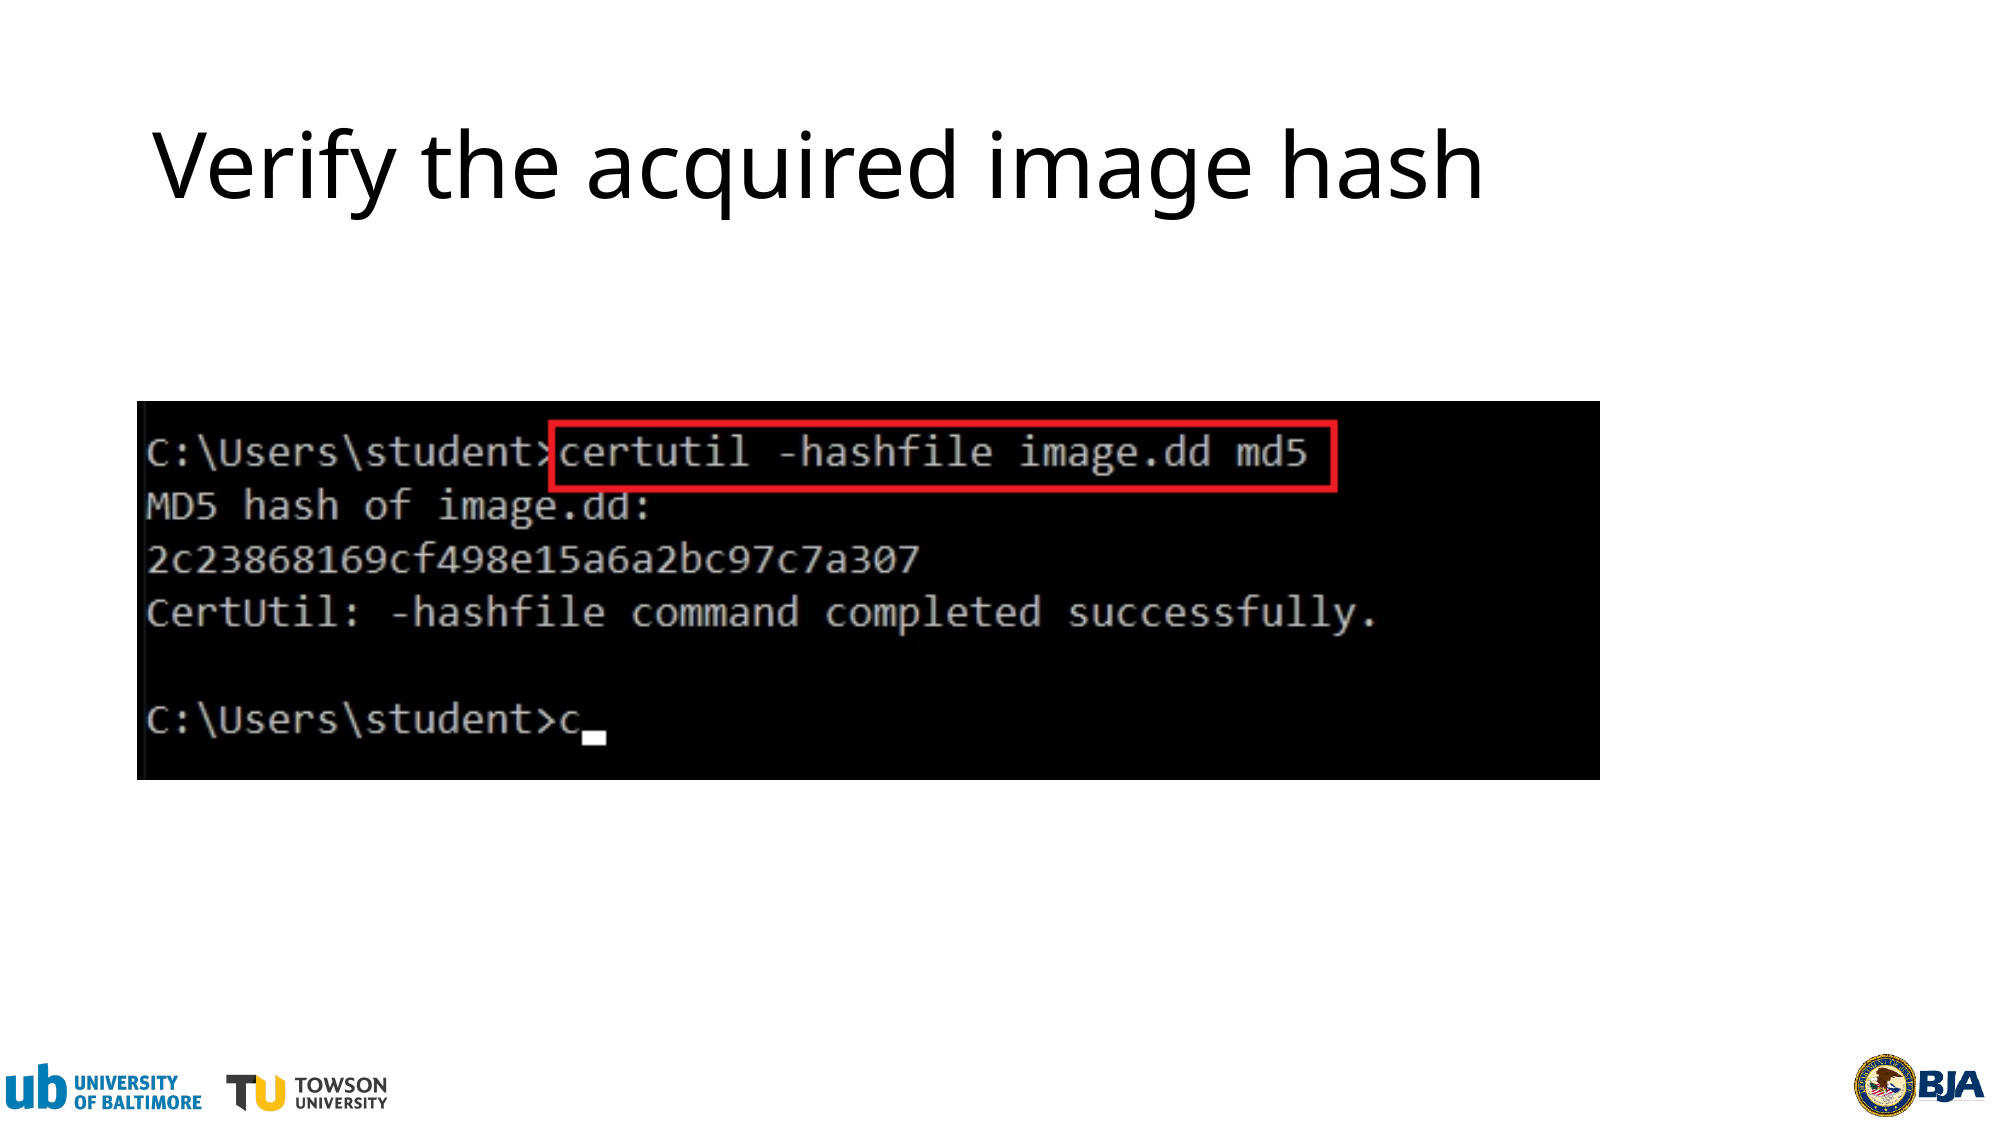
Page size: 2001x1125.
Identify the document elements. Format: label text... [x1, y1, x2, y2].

picture [0, 1031, 407, 1125]
picture [137, 401, 1600, 780]
title Verify the acquired image hash [137, 59, 1863, 278]
picture [1854, 1054, 1986, 1117]
